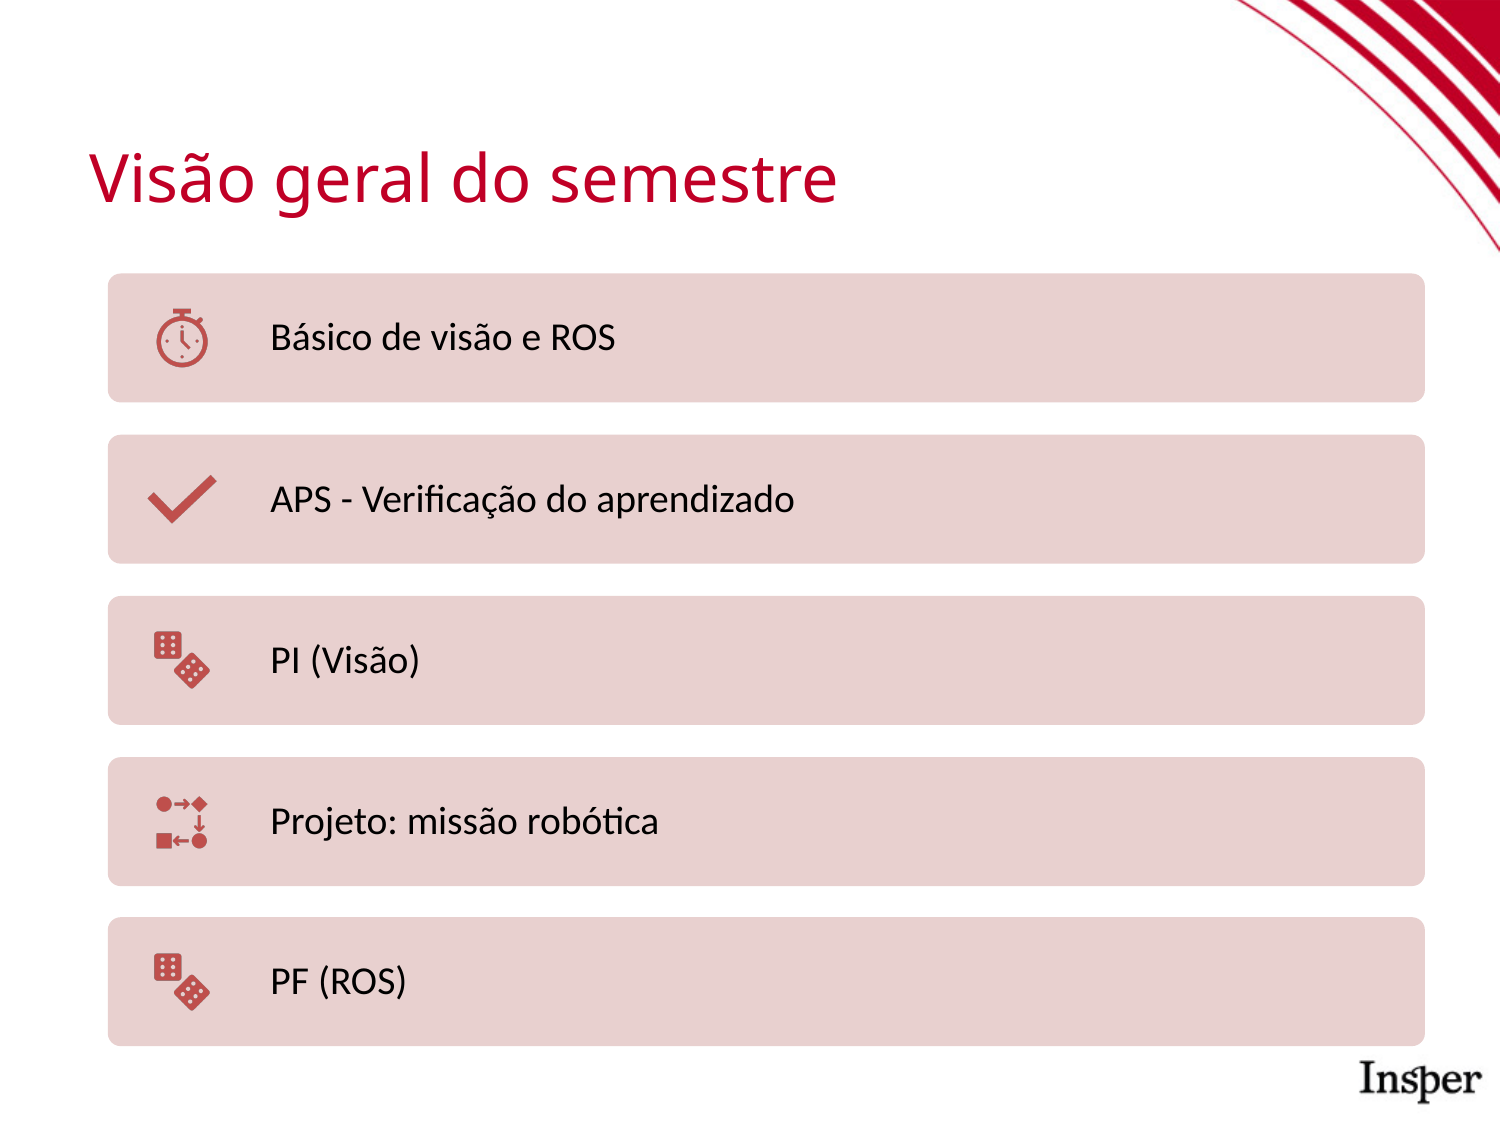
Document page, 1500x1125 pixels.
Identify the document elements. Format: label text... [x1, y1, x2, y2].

text_box [107, 595, 256, 725]
text_box [145, 623, 220, 698]
text_box [107, 917, 256, 1047]
text_box [107, 757, 256, 887]
text_box [145, 784, 220, 859]
text_box PF (ROS) [256, 917, 1425, 1047]
text_box [145, 462, 220, 537]
text_box Projeto: missão robótica [256, 757, 1425, 887]
text_box [107, 273, 256, 403]
text_box APS - Verificação do aprendizado [256, 434, 1425, 564]
picture [0, 0, 1500, 1125]
title Visão geral do semestre [75, 128, 1425, 230]
text_box [145, 301, 220, 376]
text_box [107, 434, 256, 564]
text_box [145, 944, 220, 1019]
text_box Básico de visão e ROS [256, 273, 1425, 403]
text_box PI (Visão) [256, 595, 1425, 725]
